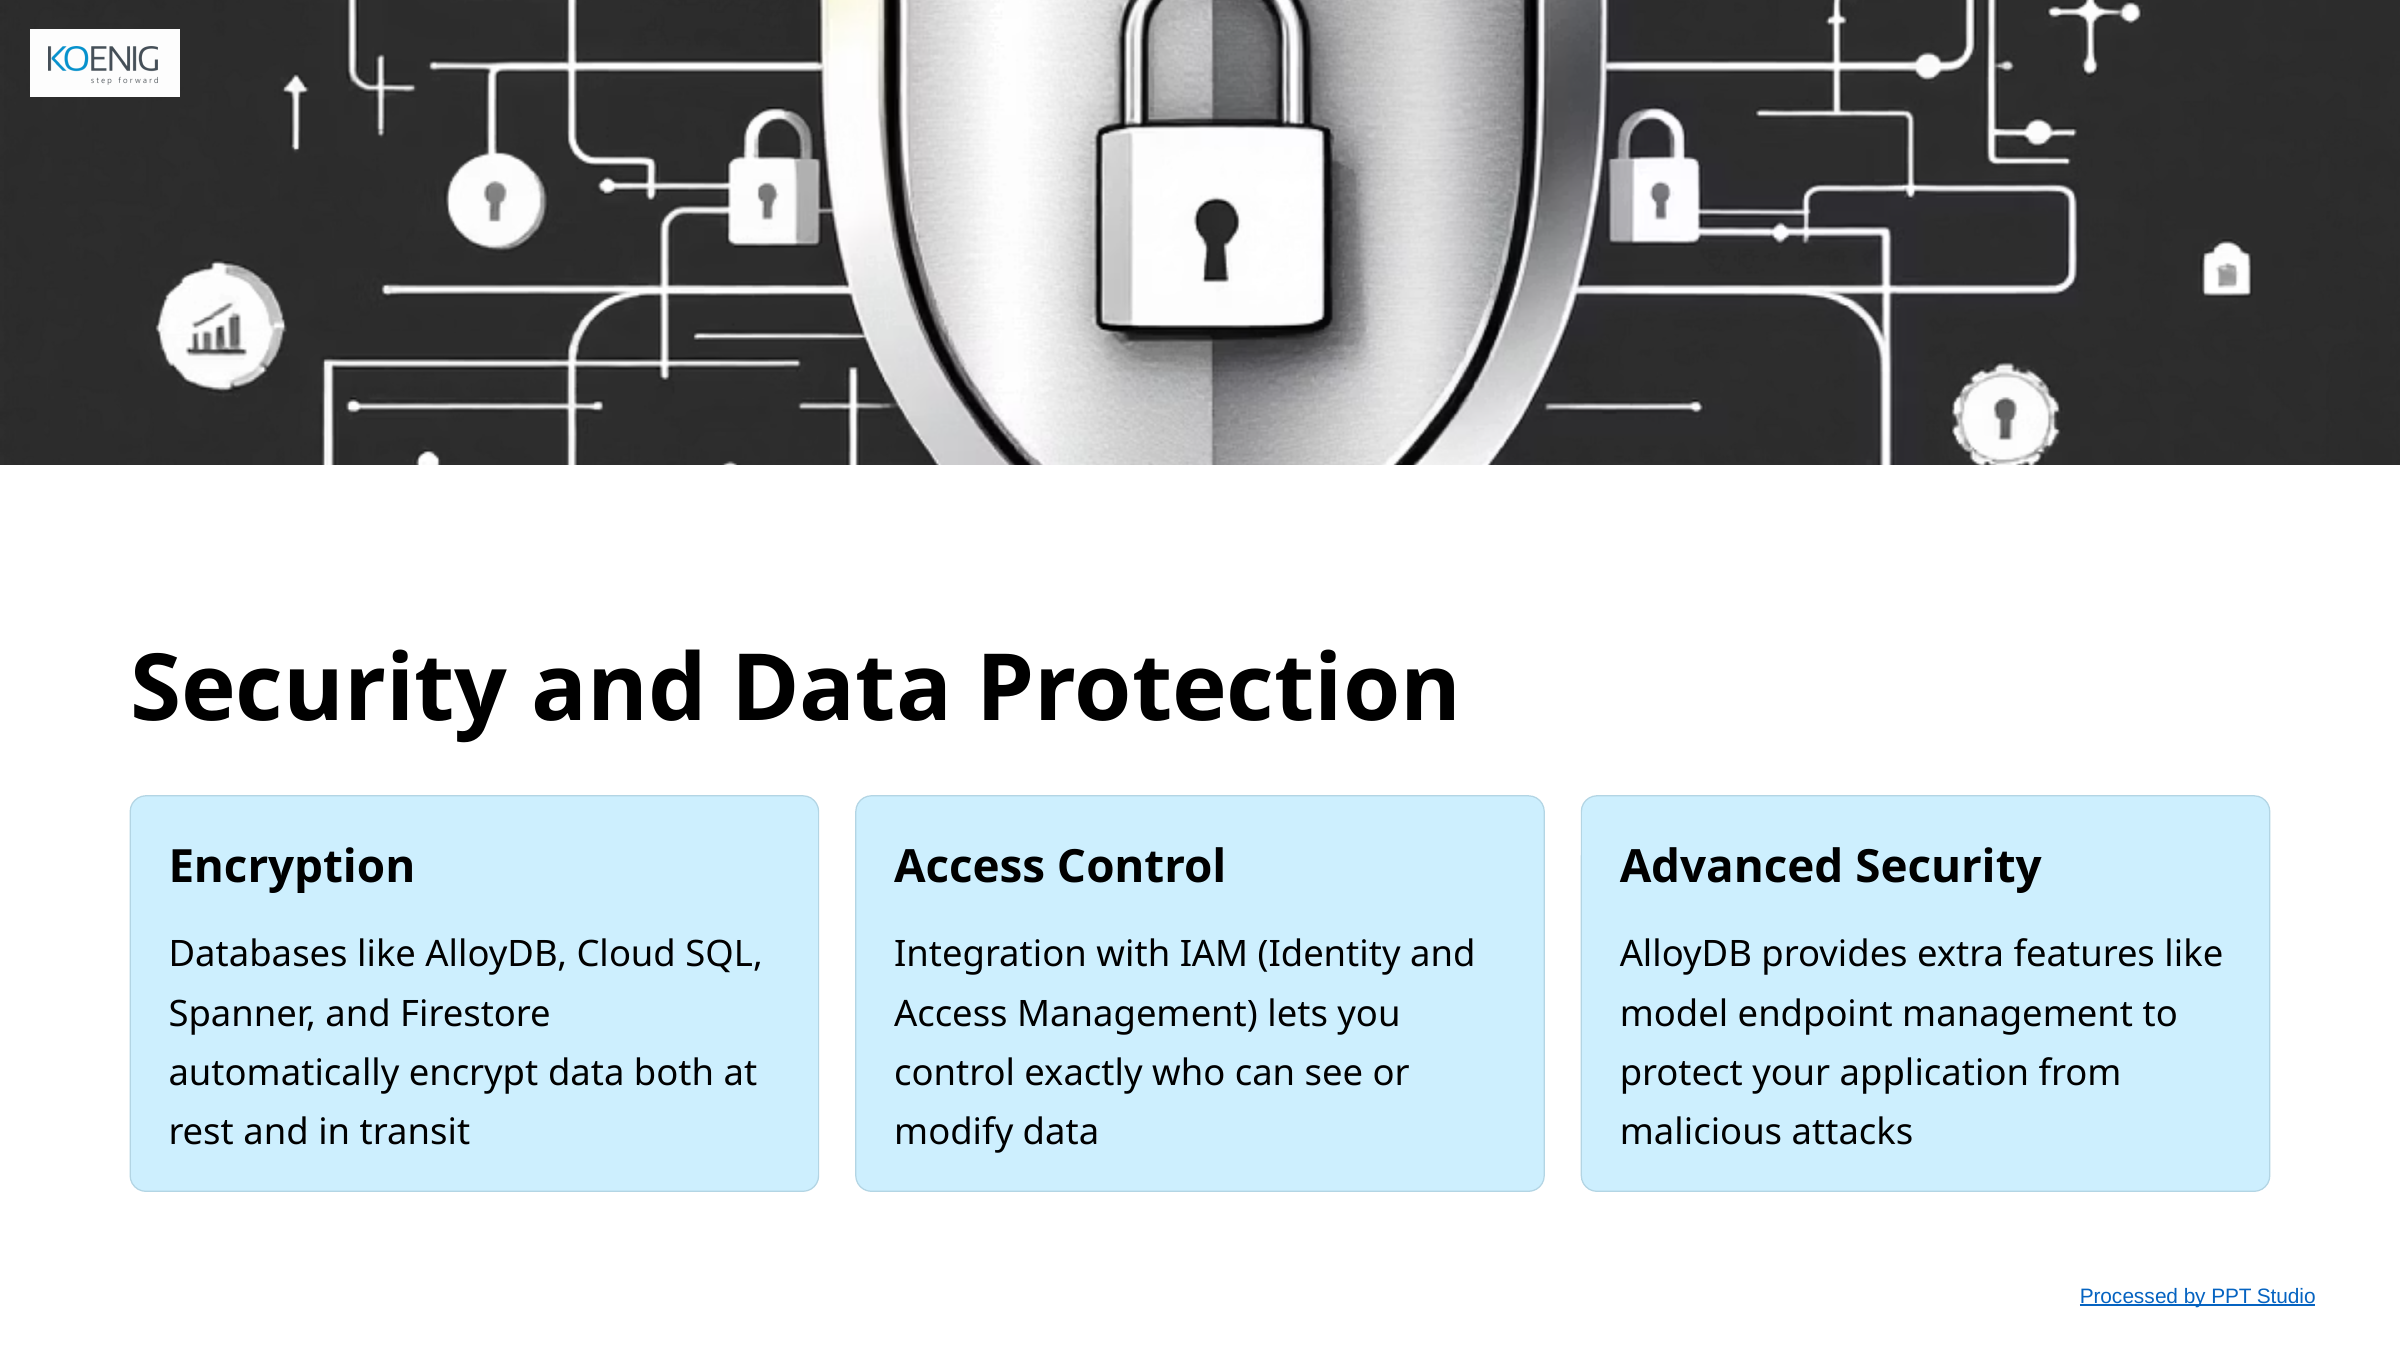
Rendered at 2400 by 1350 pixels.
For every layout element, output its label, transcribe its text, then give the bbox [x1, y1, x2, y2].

text_box [855, 795, 1545, 1192]
text_box Encryption [168, 834, 634, 893]
text_box Integration with IAM (Identity and Access Management) lets you control exactly who can see or modify data [894, 914, 1506, 1153]
text_box Security and Data Protection [130, 623, 1373, 740]
text_box Processed by PPT Studio [2064, 1275, 2331, 1315]
picture [0, 0, 2400, 466]
text_box Advanced Security [1619, 834, 2085, 893]
text_box [130, 795, 819, 1192]
text_box Databases like AlloyDB, Cloud SQL, Spanner, and Firestore automatically encrypt data both at rest and in transit [168, 914, 781, 1153]
text_box [1581, 795, 2270, 1192]
text_box AlloyDB provides extra features like model endpoint management to protect your application from malicious attacks [1619, 914, 2232, 1153]
text_box Access Control [894, 834, 1360, 893]
